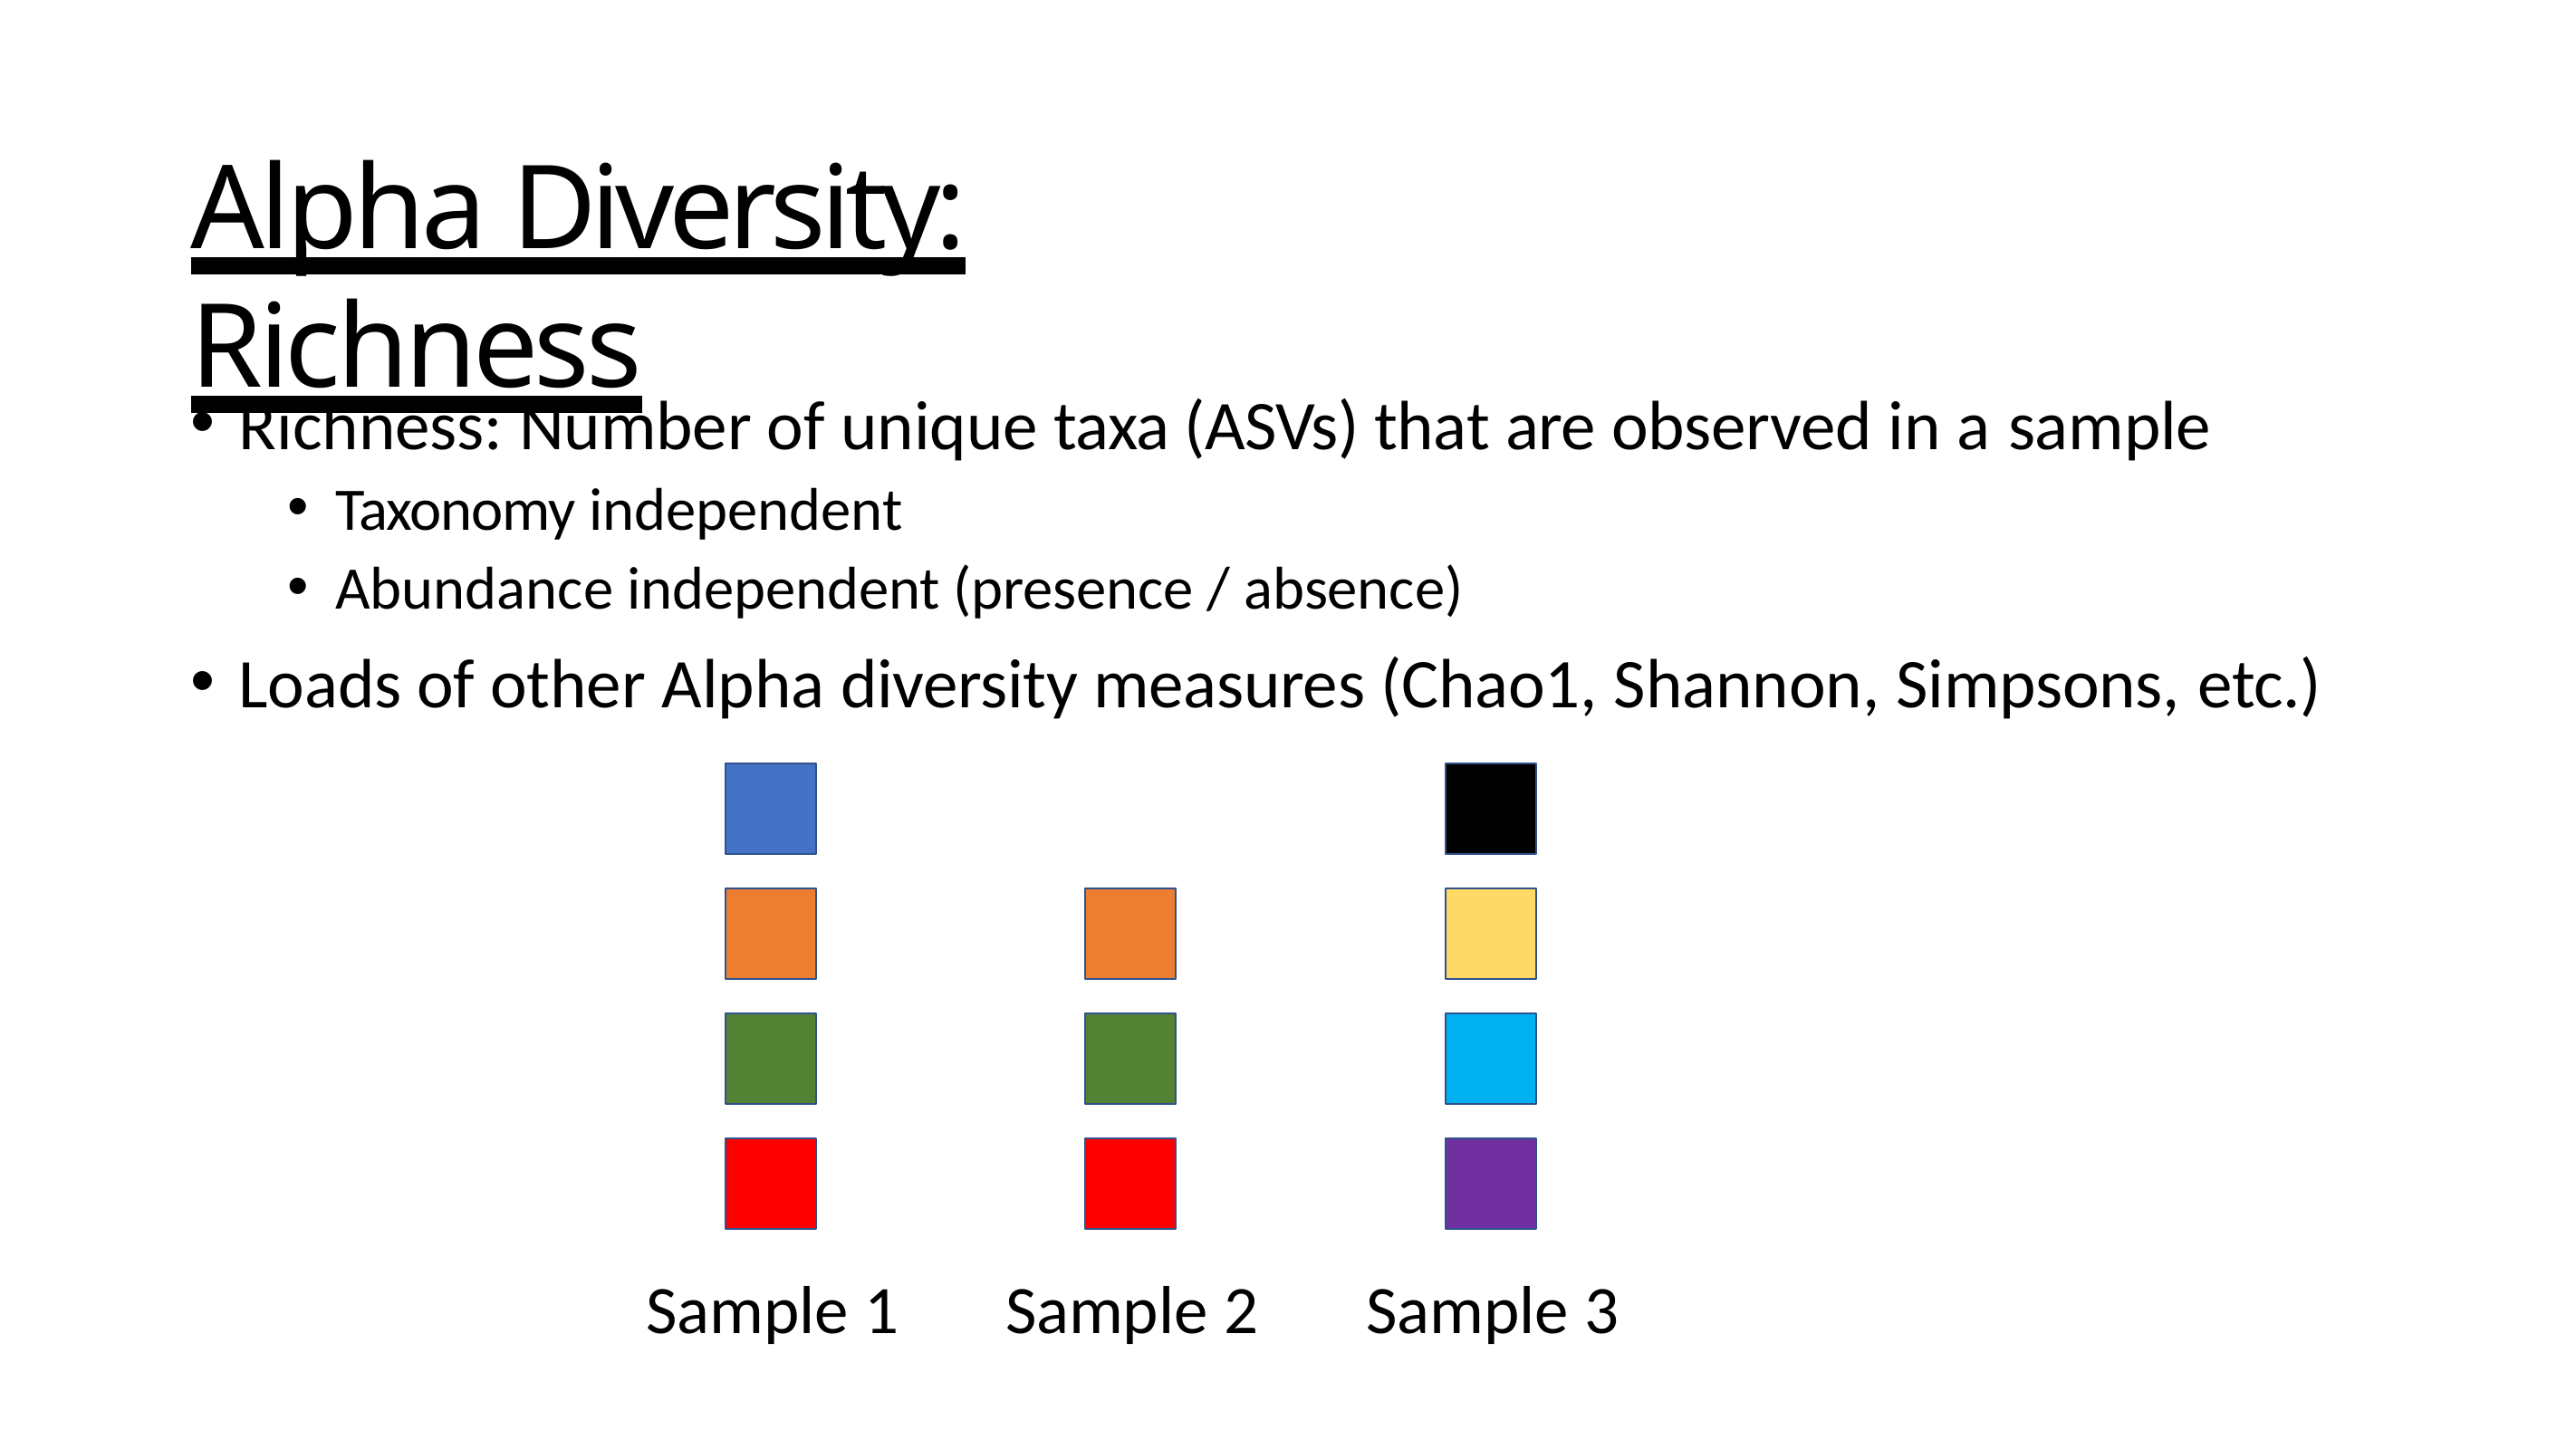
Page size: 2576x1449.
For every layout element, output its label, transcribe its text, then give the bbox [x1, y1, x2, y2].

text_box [725, 1012, 818, 1105]
title Alpha Diversity: Richness [188, 130, 1370, 369]
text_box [1083, 1137, 1177, 1231]
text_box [1083, 887, 1177, 980]
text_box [1083, 1012, 1177, 1105]
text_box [1445, 1012, 1538, 1105]
text_box Sample 3 [1364, 1263, 1621, 1348]
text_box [1445, 762, 1538, 855]
text_box Sample 1 [644, 1263, 901, 1348]
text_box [725, 887, 818, 980]
text_box Sample 2 [1003, 1263, 1261, 1348]
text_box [725, 762, 818, 855]
text_box Richness: Number of unique taxa (ASVs) that are observed in a sample Taxonomy independent Abundance independent (presence / absence) Loads of other Alpha diversity measures (Chao1, Shannon, Simpsons, etc.) [188, 369, 2334, 722]
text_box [1445, 887, 1538, 980]
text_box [1445, 1137, 1538, 1231]
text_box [725, 1137, 818, 1231]
